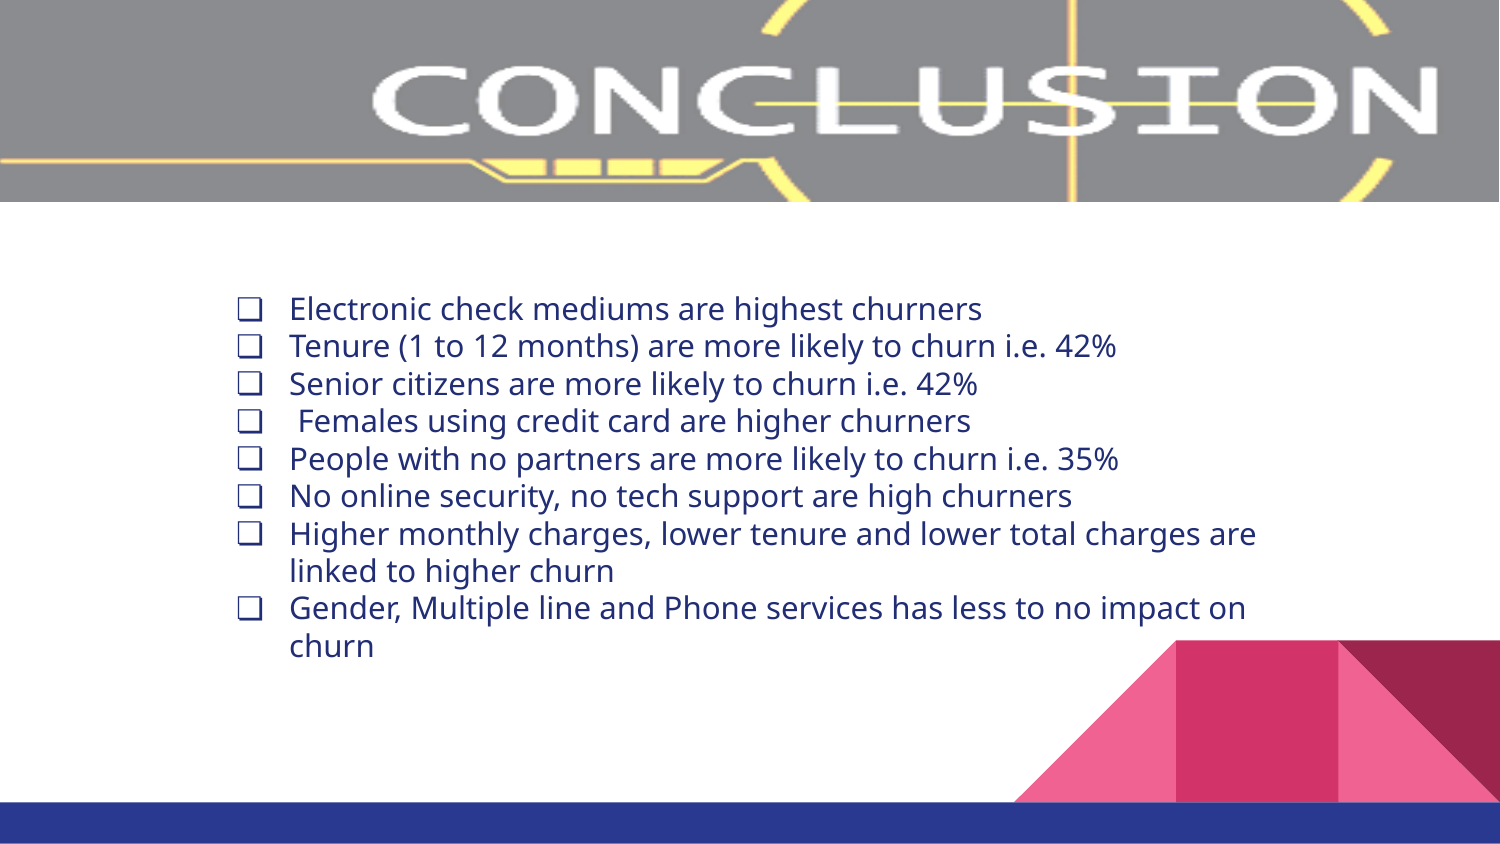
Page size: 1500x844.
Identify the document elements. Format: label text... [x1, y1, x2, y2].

text_box Electronic check mediums are highest churners Tenure (1 to 12 months) are more likely to churn i.e. 42% Senior citizens are more likely to churn i.e. 42% Females using credit card are higher churners People with no partners are more likely to churn i.e. 35% No online security, no tech support are high churners Higher monthly charges, lower tenure and lower total charges are linked to higher churn Gender, Multiple line and Phone services has less to no impact on churn [124, 236, 1357, 715]
picture [0, 0, 1499, 202]
